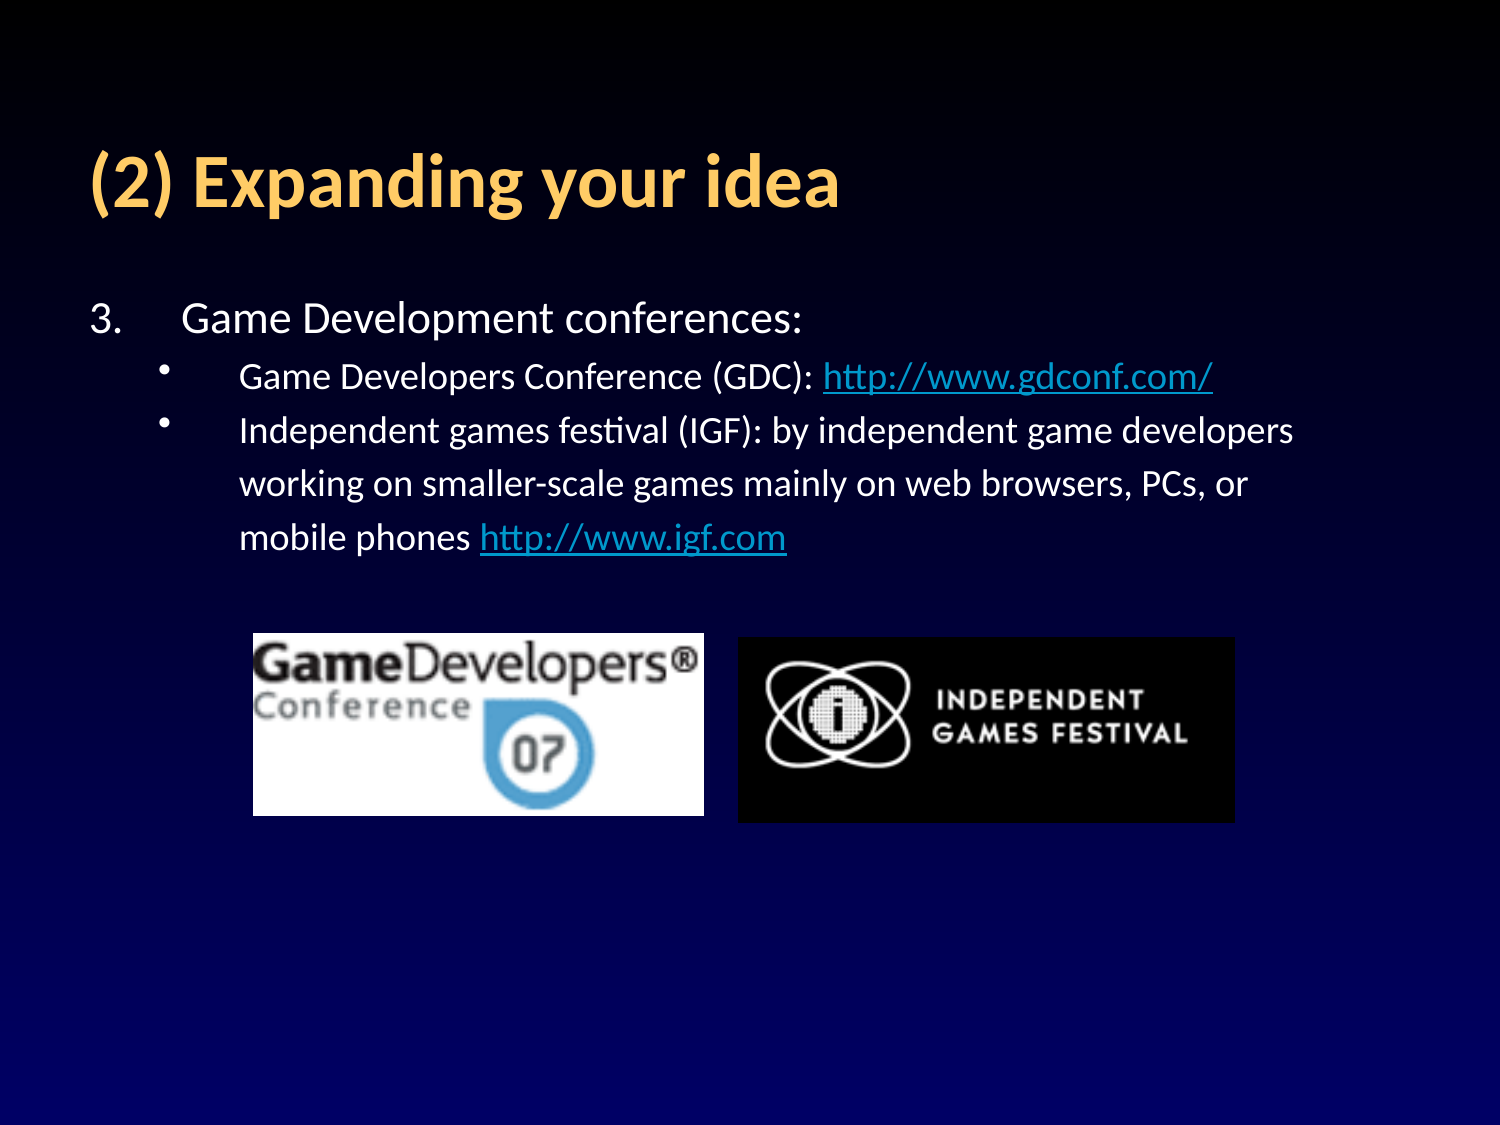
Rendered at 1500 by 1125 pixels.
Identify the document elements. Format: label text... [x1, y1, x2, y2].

title (2) Expanding your idea [75, 124, 1466, 263]
list 3. Game Development conferences: Game Developers Conference (GDC): http://www.gdconf.com/ Independent games festival (IGF): by independent game developers working on smaller-scale games mainly on web browsers, PCs, or mobile phones http://www.igf.com [75, 280, 1443, 967]
picture [253, 633, 704, 816]
picture [738, 637, 1235, 823]
